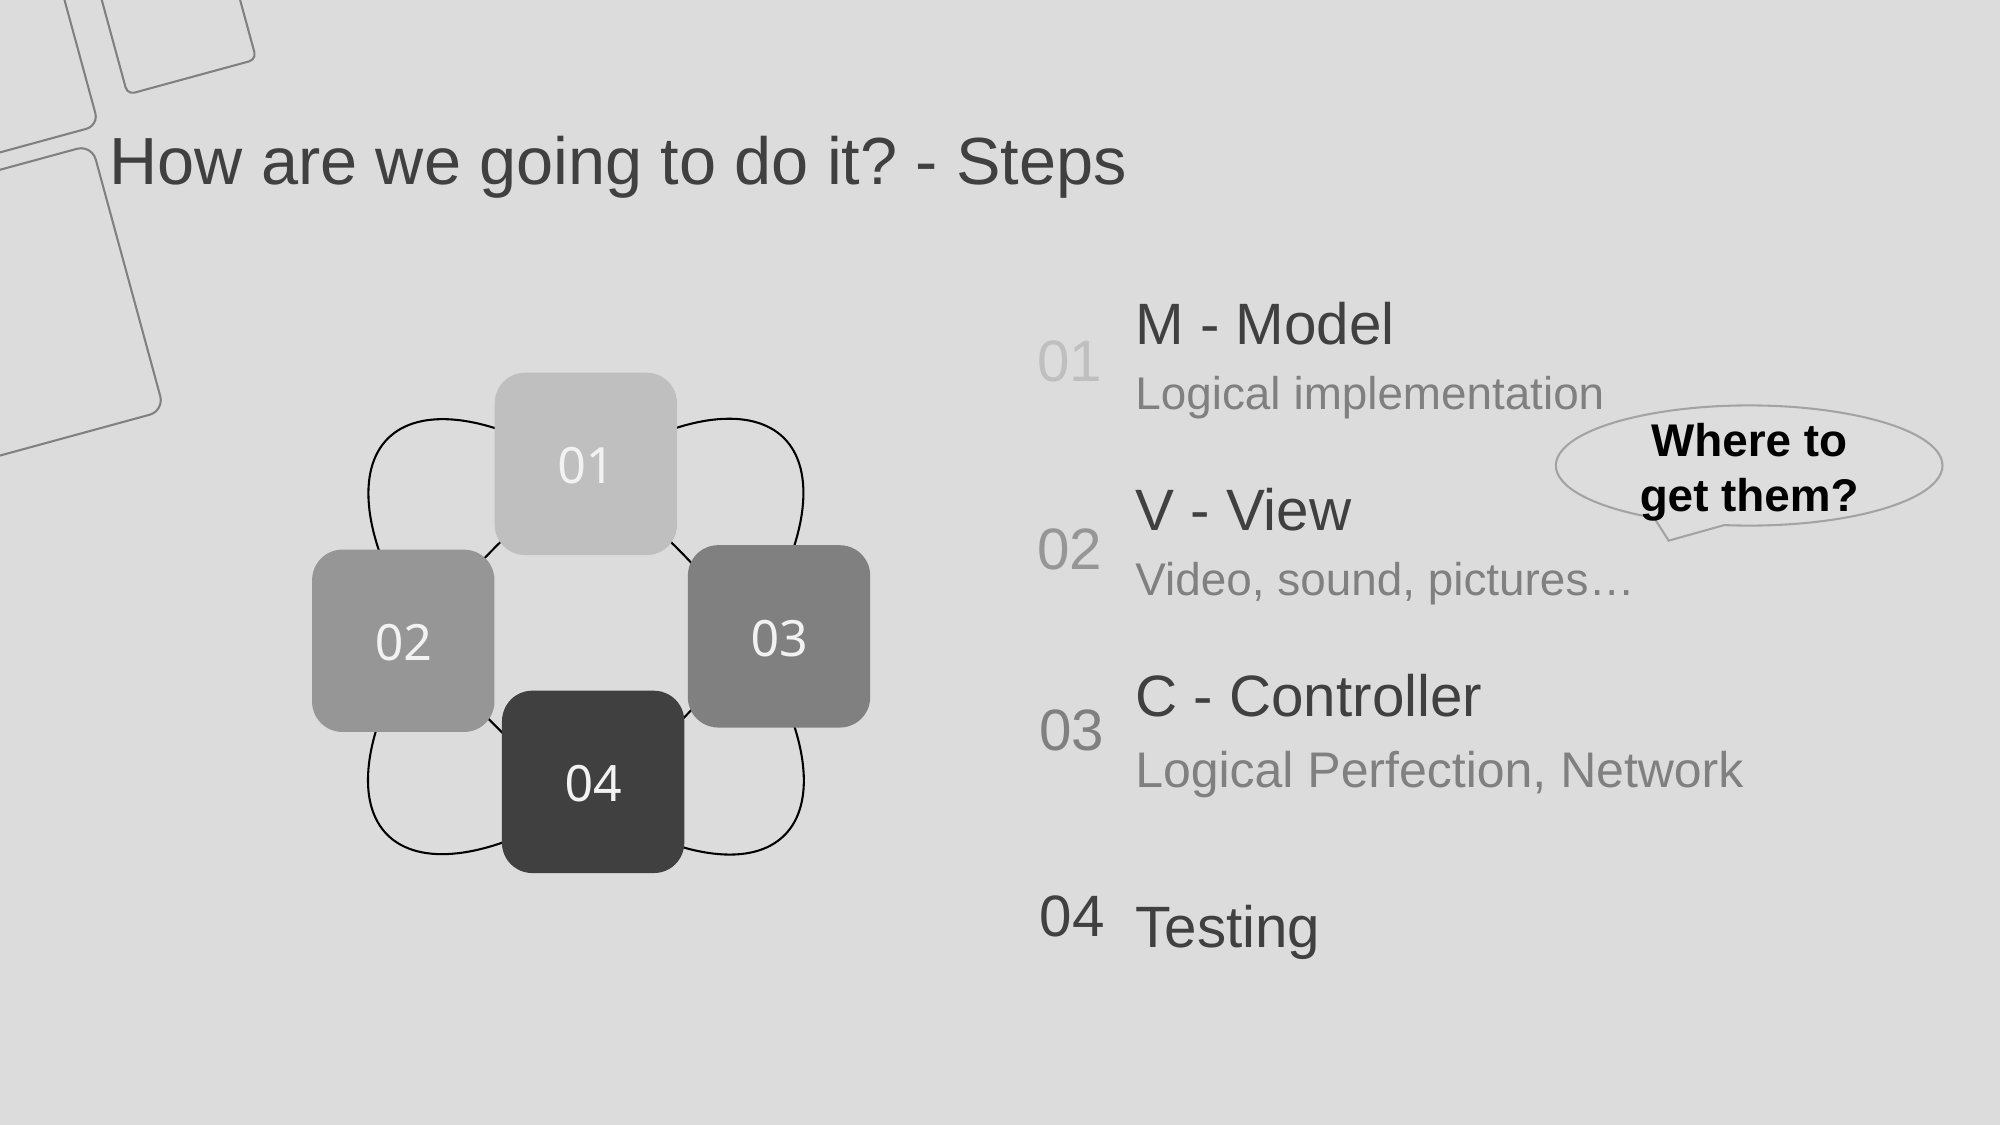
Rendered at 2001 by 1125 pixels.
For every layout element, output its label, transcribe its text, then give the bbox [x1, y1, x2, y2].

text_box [305, 356, 871, 918]
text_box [0, 0, 1318, 449]
text_box Where to get them? [1913, 432, 1944, 499]
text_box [1006, 265, 1913, 976]
